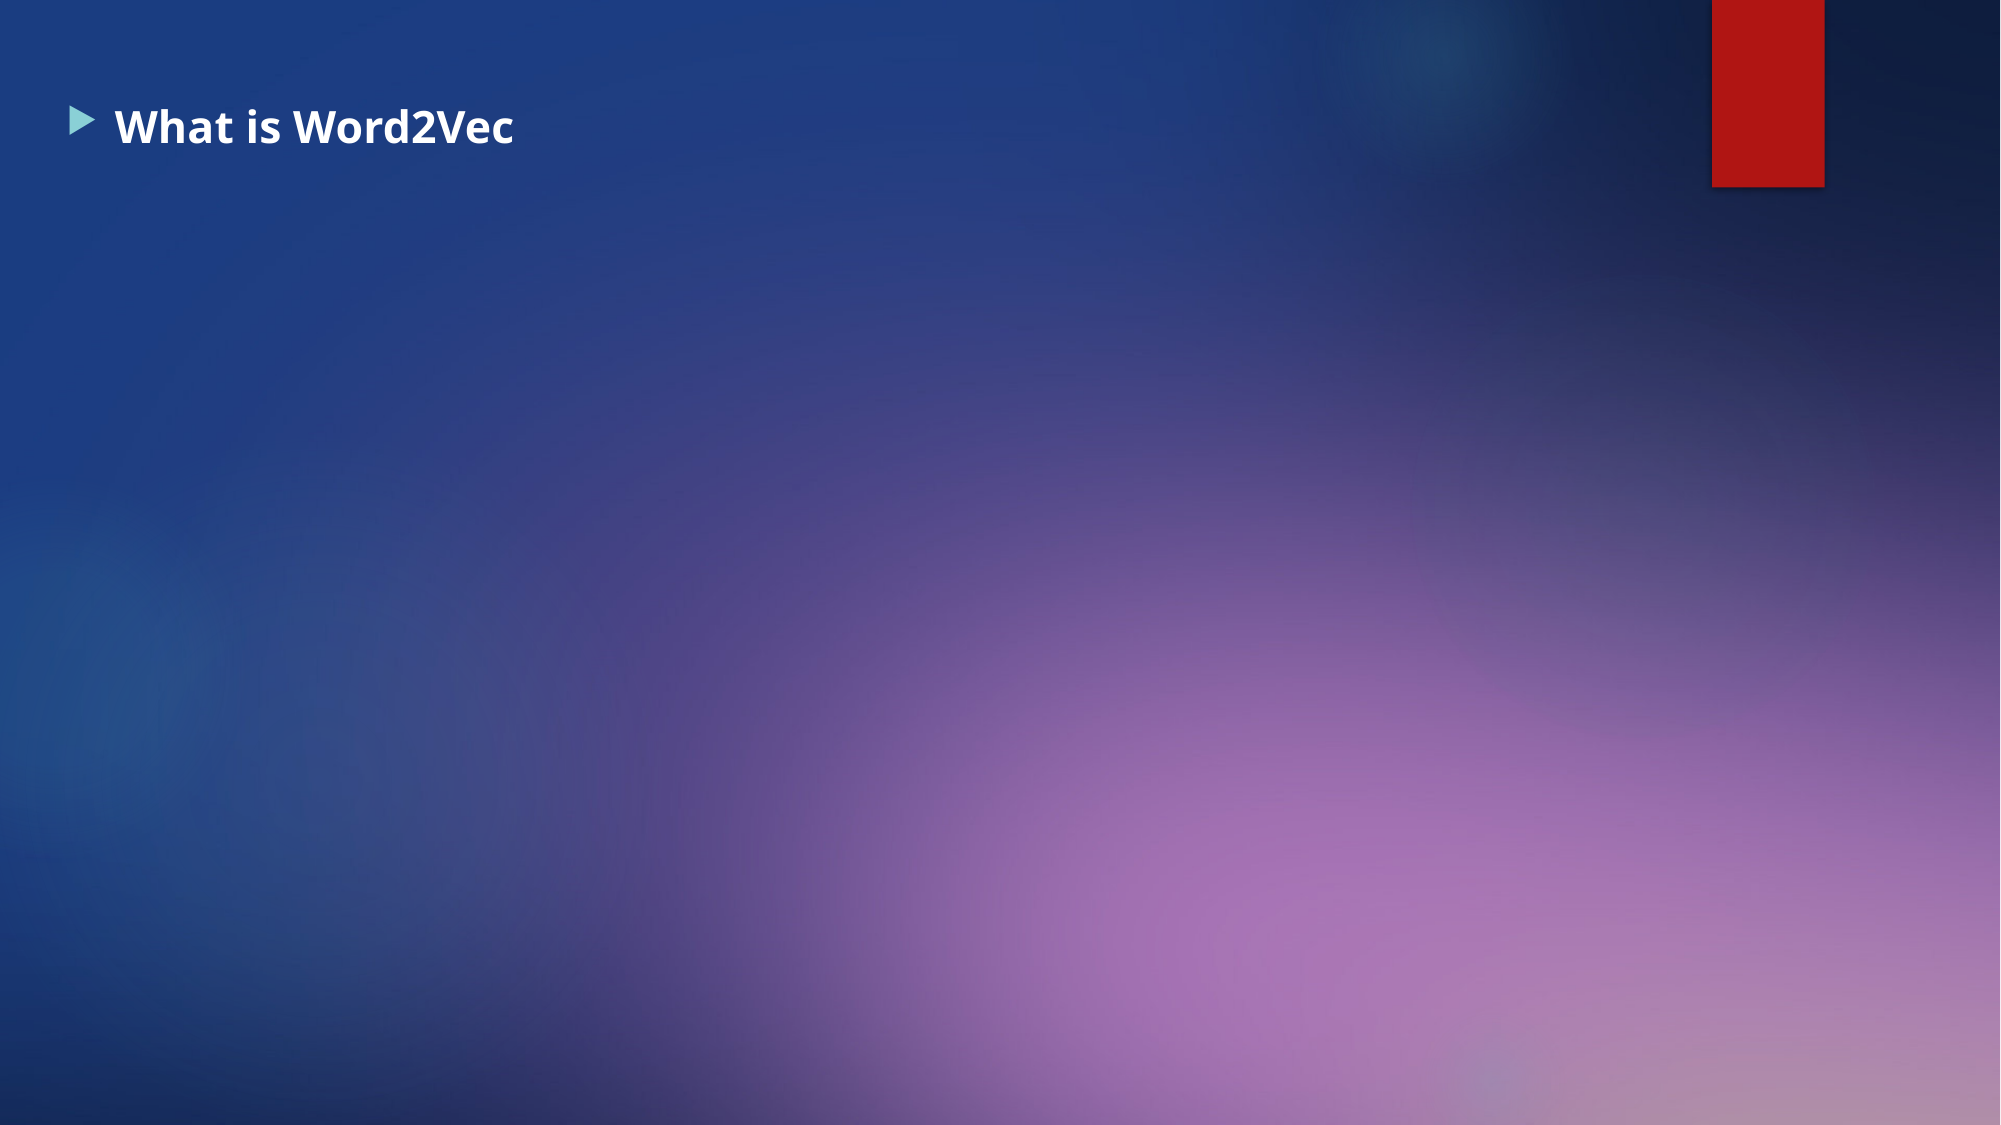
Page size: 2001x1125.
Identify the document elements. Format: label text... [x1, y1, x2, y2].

text_box What is Word2Vec [51, 90, 1102, 160]
picture [0, 0, 2001, 1125]
